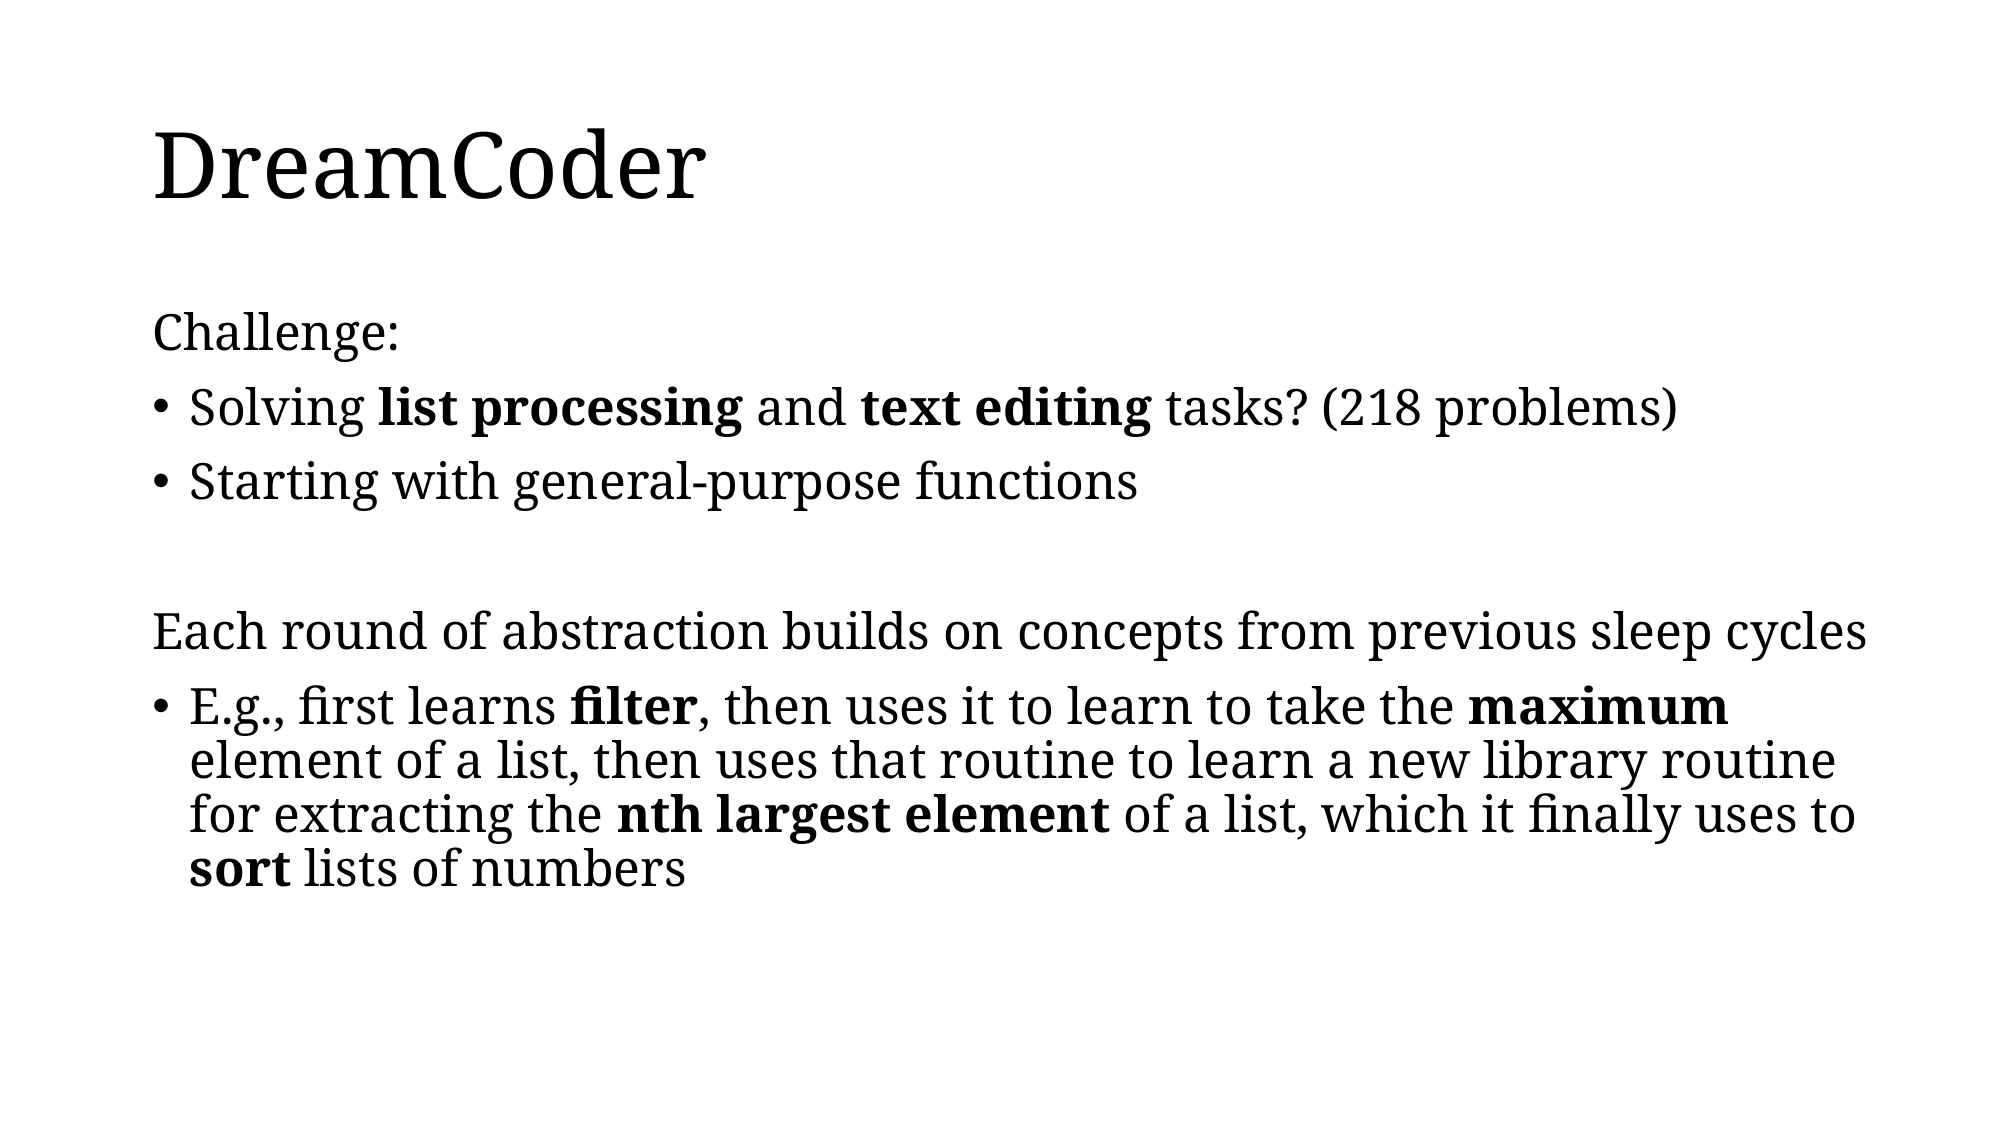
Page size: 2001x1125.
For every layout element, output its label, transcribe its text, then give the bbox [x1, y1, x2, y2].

list Challenge: Solving list processing and text editing tasks? (218 problems) Starting with general-purpose functions Each round of abstraction builds on concepts from previous sleep cycles E.g., first learns filter, then uses it to learn to take the maximum element of a list, then uses that routine to learn a new library routine for extracting the nth largest element of a list, which it finally uses to sort lists of numbers [137, 299, 1897, 1054]
title DreamCoder [137, 59, 1863, 278]
